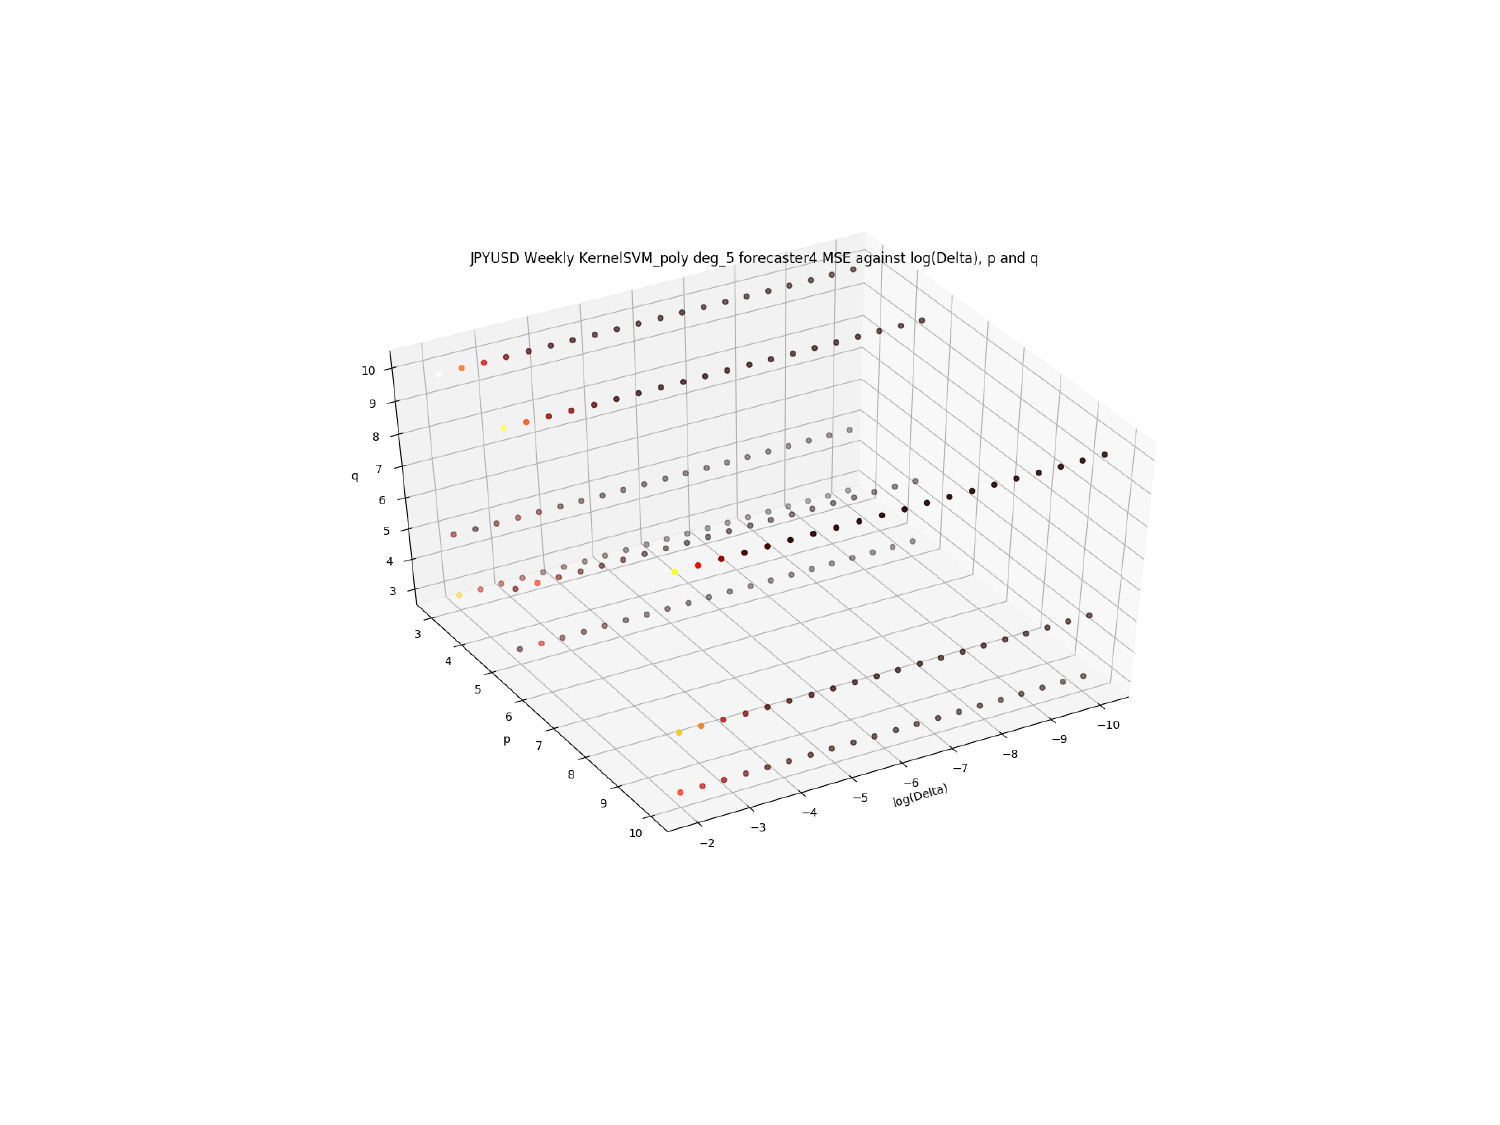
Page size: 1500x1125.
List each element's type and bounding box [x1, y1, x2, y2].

picture [119, 119, 1358, 946]
